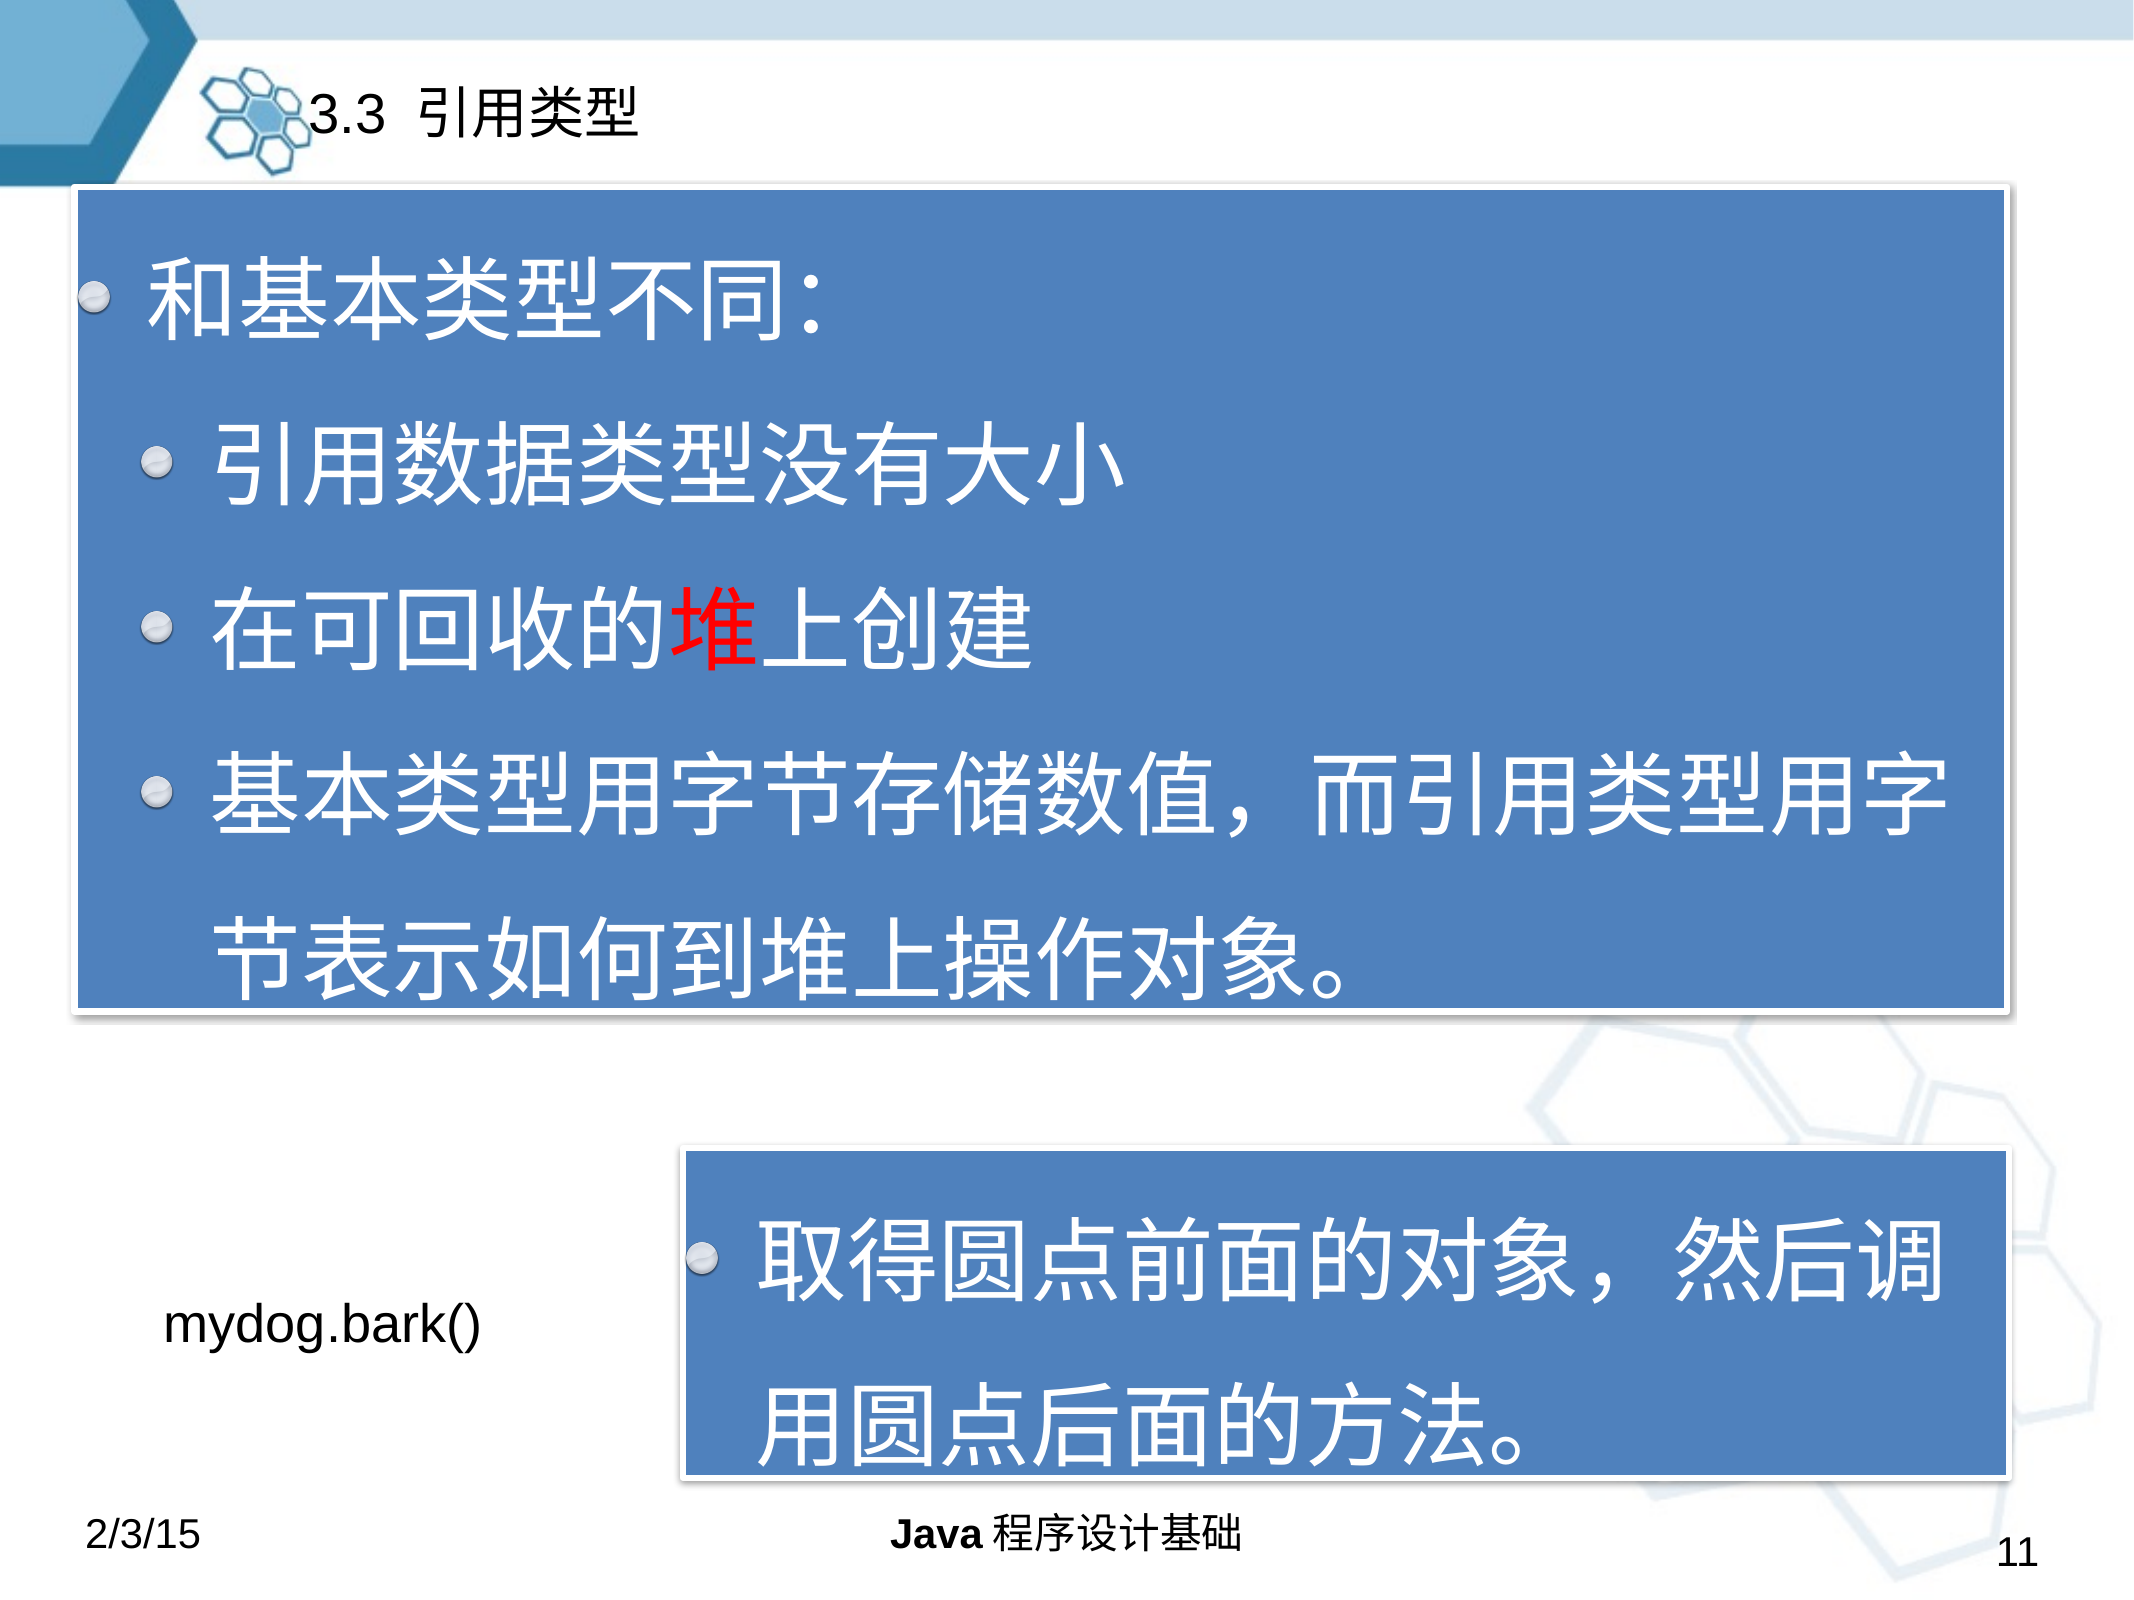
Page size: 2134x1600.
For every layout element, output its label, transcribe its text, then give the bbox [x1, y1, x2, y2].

title 3.3 引用类型 [307, 67, 2084, 155]
text_box 和基本类型不同： 引用数据类型没有大小 在可回收的堆上创建 基本类型用字节存储数值，而引用类型用字节表示如何到堆上操作对象。 [74, 186, 2007, 1012]
text_box 取得圆点前面的对象，然后调用圆点后面的方法。 [682, 1147, 2009, 1478]
text_box 2/3/15 [74, 1496, 573, 1568]
text_box 11 [1552, 1513, 2050, 1586]
picture [0, 0, 2134, 1600]
text_box mydog.bark() [155, 1281, 491, 1361]
text_box Java程序设计基础 [728, 1496, 1405, 1568]
